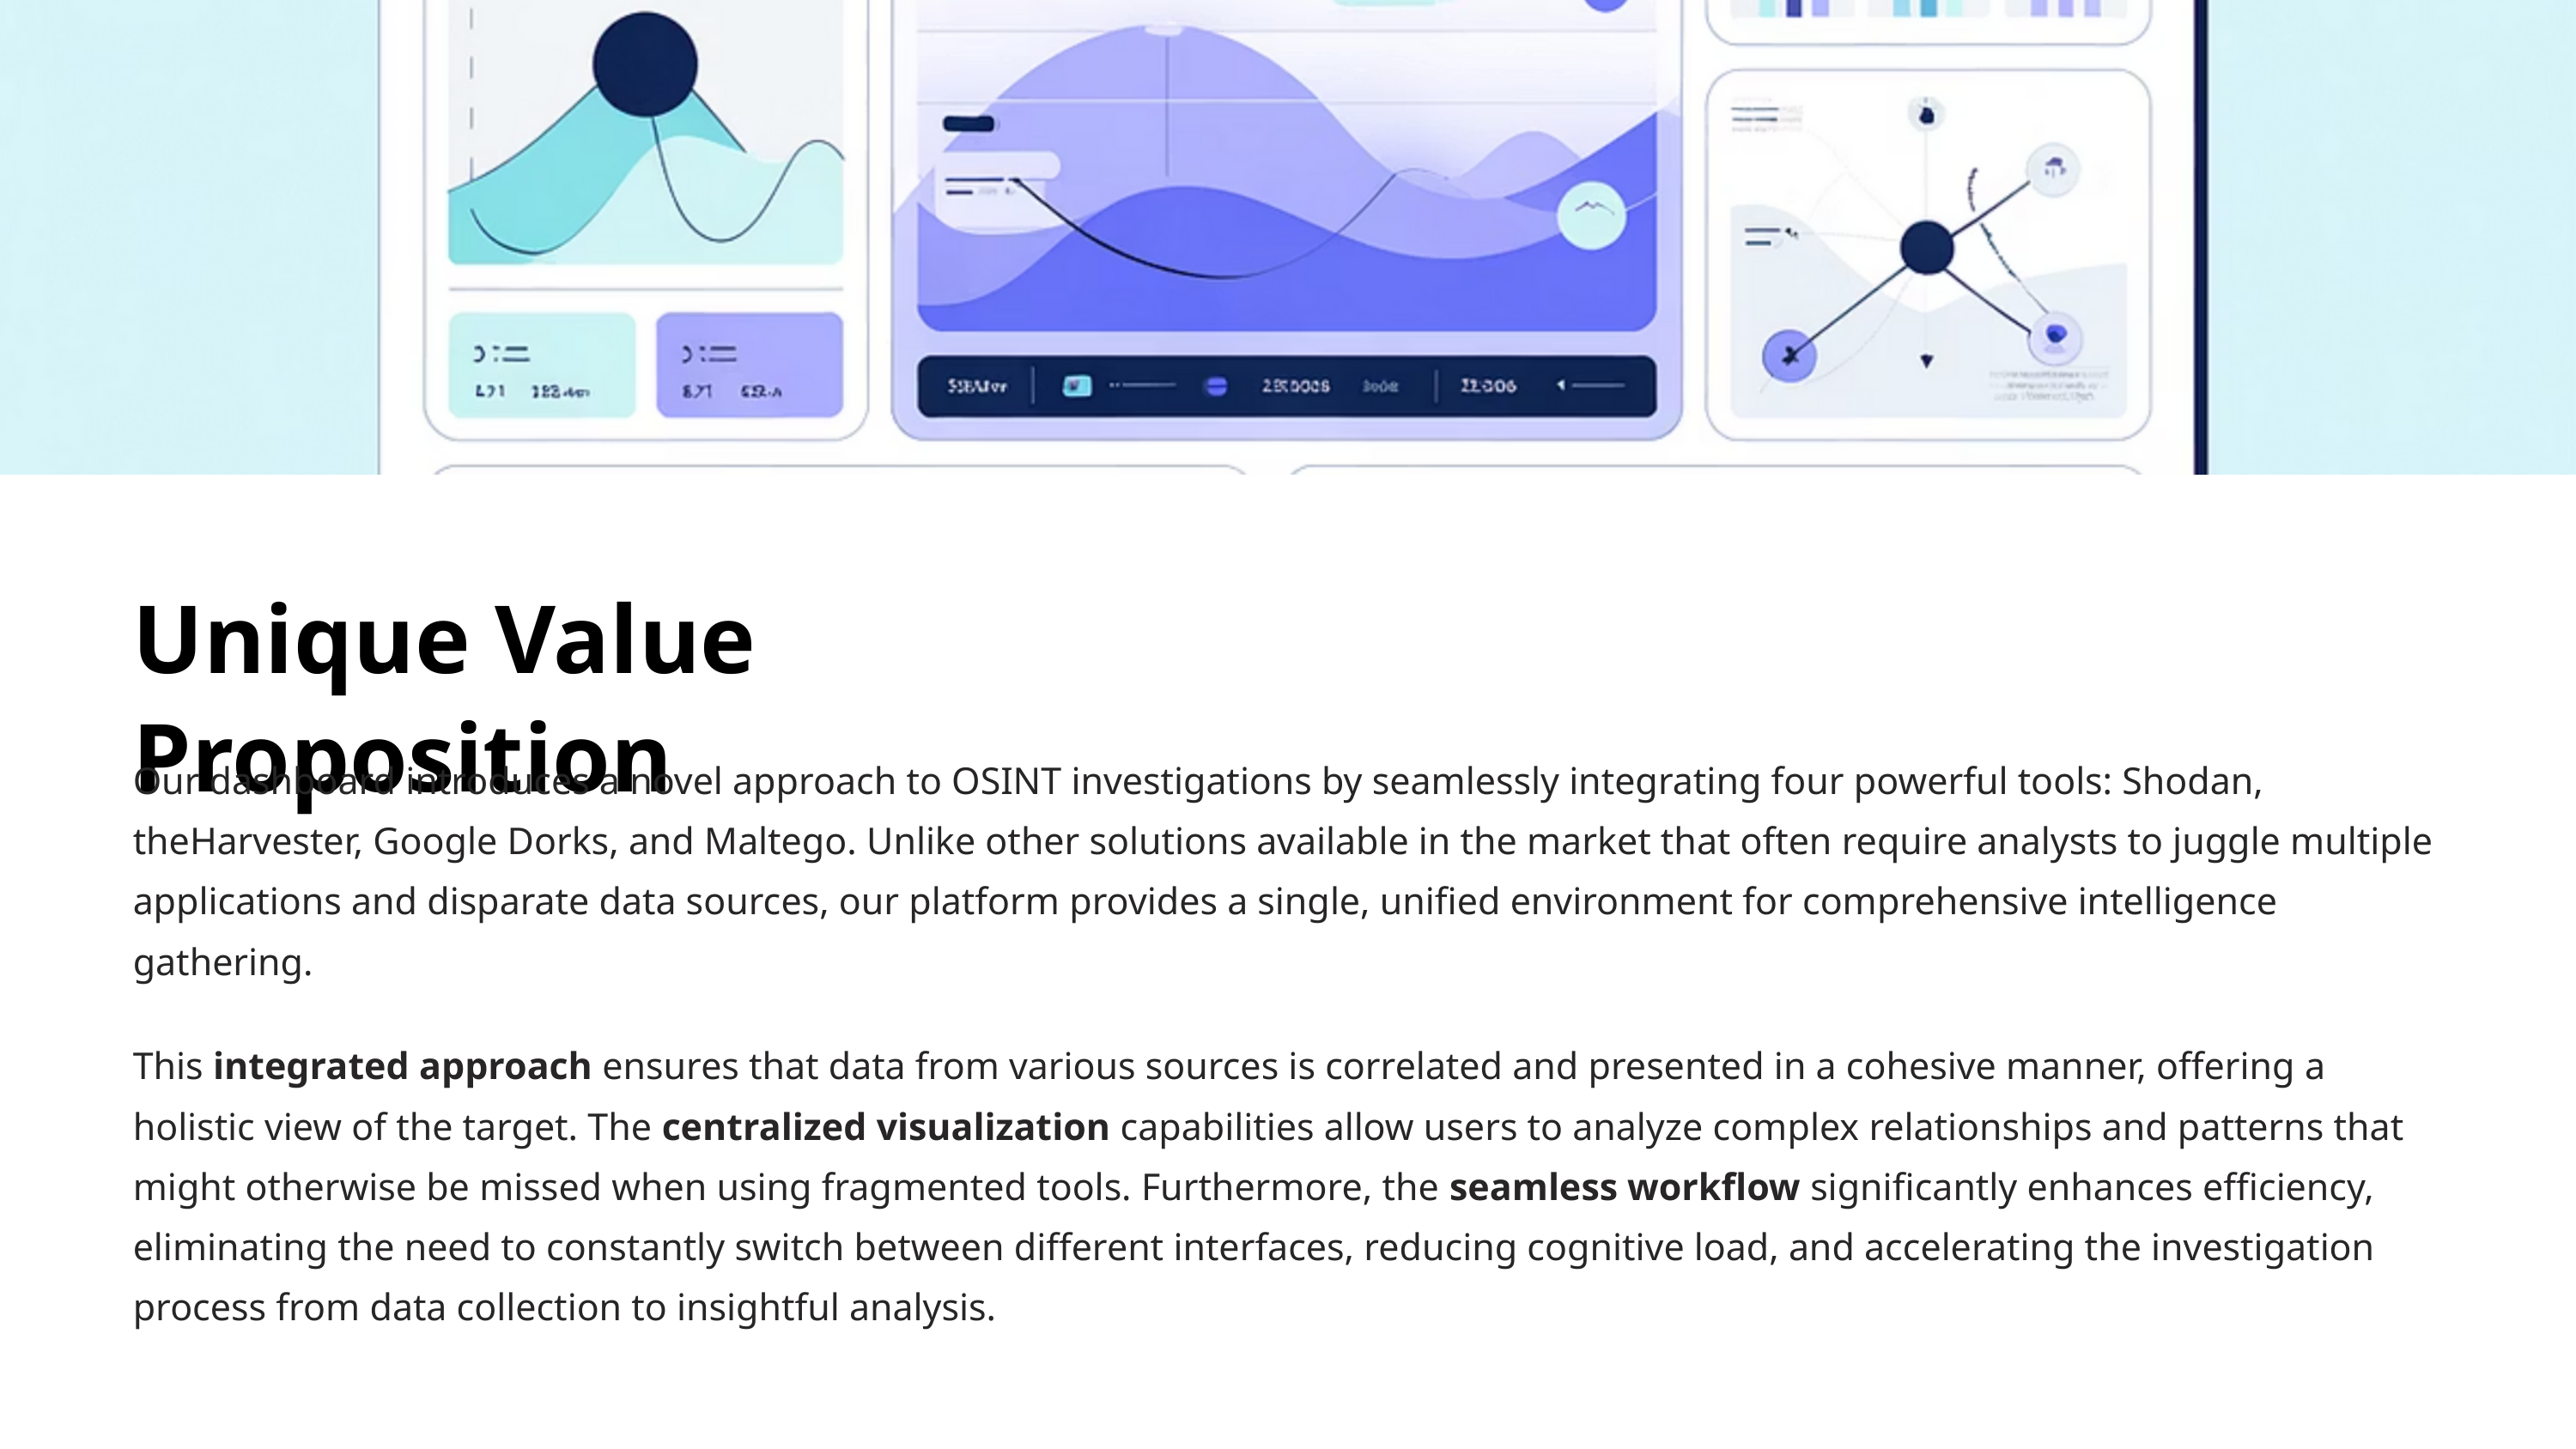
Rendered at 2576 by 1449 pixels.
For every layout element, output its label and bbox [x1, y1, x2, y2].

text_box [0, 482, 2576, 1449]
text_box [0, 0, 2576, 475]
